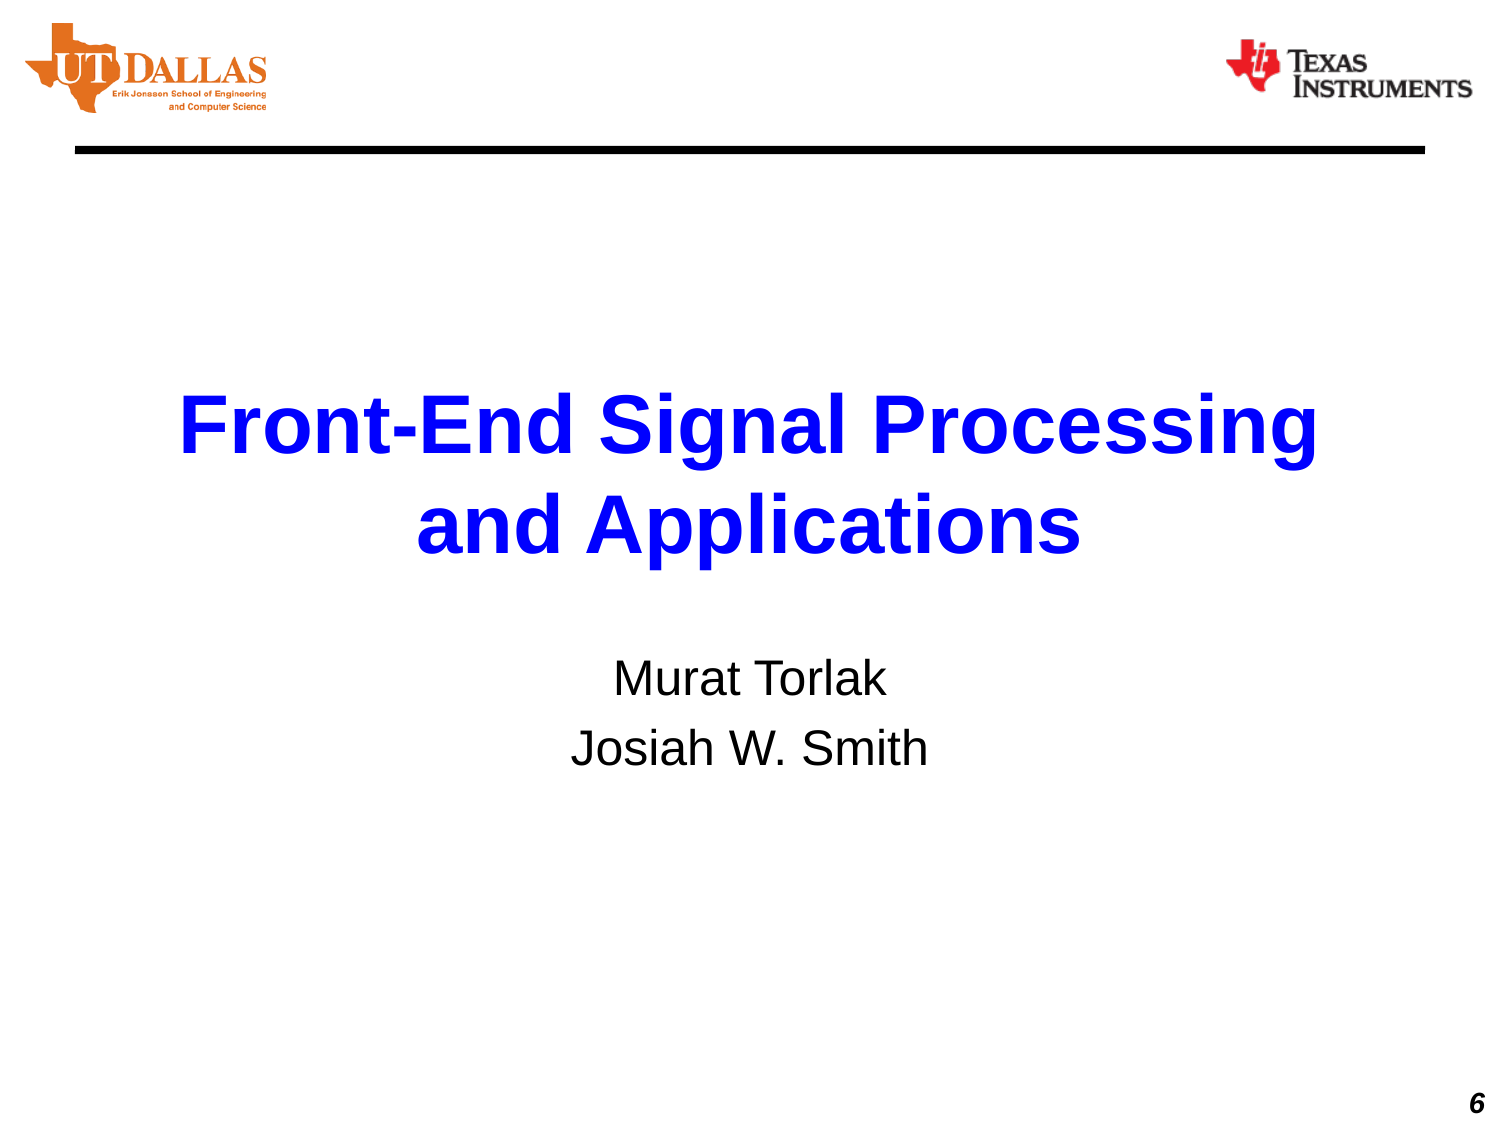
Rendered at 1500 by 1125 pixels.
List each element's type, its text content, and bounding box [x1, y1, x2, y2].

subtitle Murat Torlak Josiah W. Smith [225, 637, 1275, 925]
picture [1224, 12, 1476, 126]
picture [25, 23, 267, 113]
title Front-End Signal Processing and Applications [112, 349, 1388, 591]
